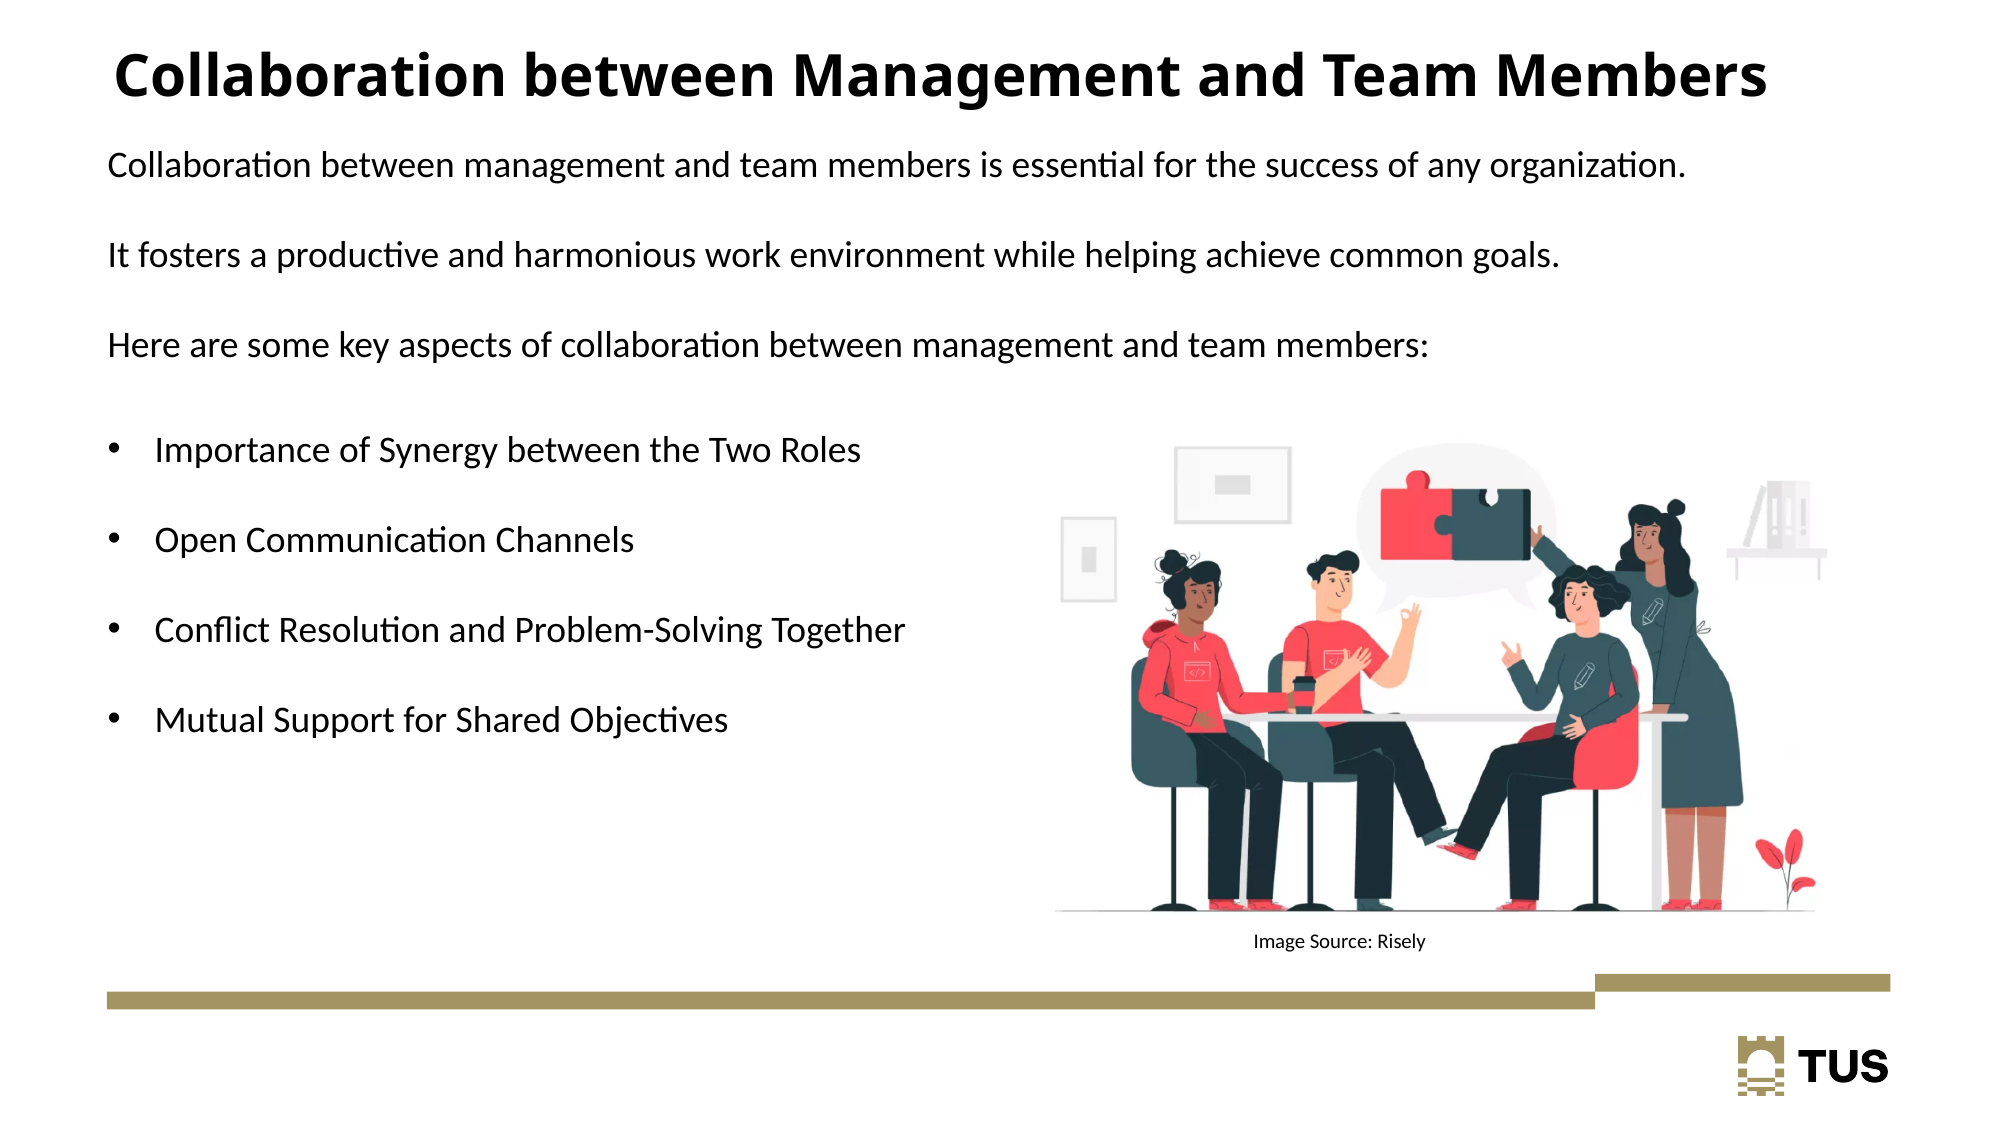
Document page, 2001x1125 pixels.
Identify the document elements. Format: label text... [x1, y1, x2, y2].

text_box Collaboration between management and team members is essential for the success of any organization. It fosters a productive and harmonious work environment while helping achieve common goals. Here are some key aspects of collaboration between management and team members: Importance of Synergy between the Two Roles Open Communication Channels Conflict Resolution and Problem-Solving Together Mutual Support for Shared Objectives [92, 132, 1909, 853]
text_box Image Source: Risely [1238, 920, 1473, 961]
picture [1055, 437, 1827, 915]
picture [1738, 1036, 1888, 1096]
title Collaboration between Management and Team Members [113, 38, 1897, 132]
